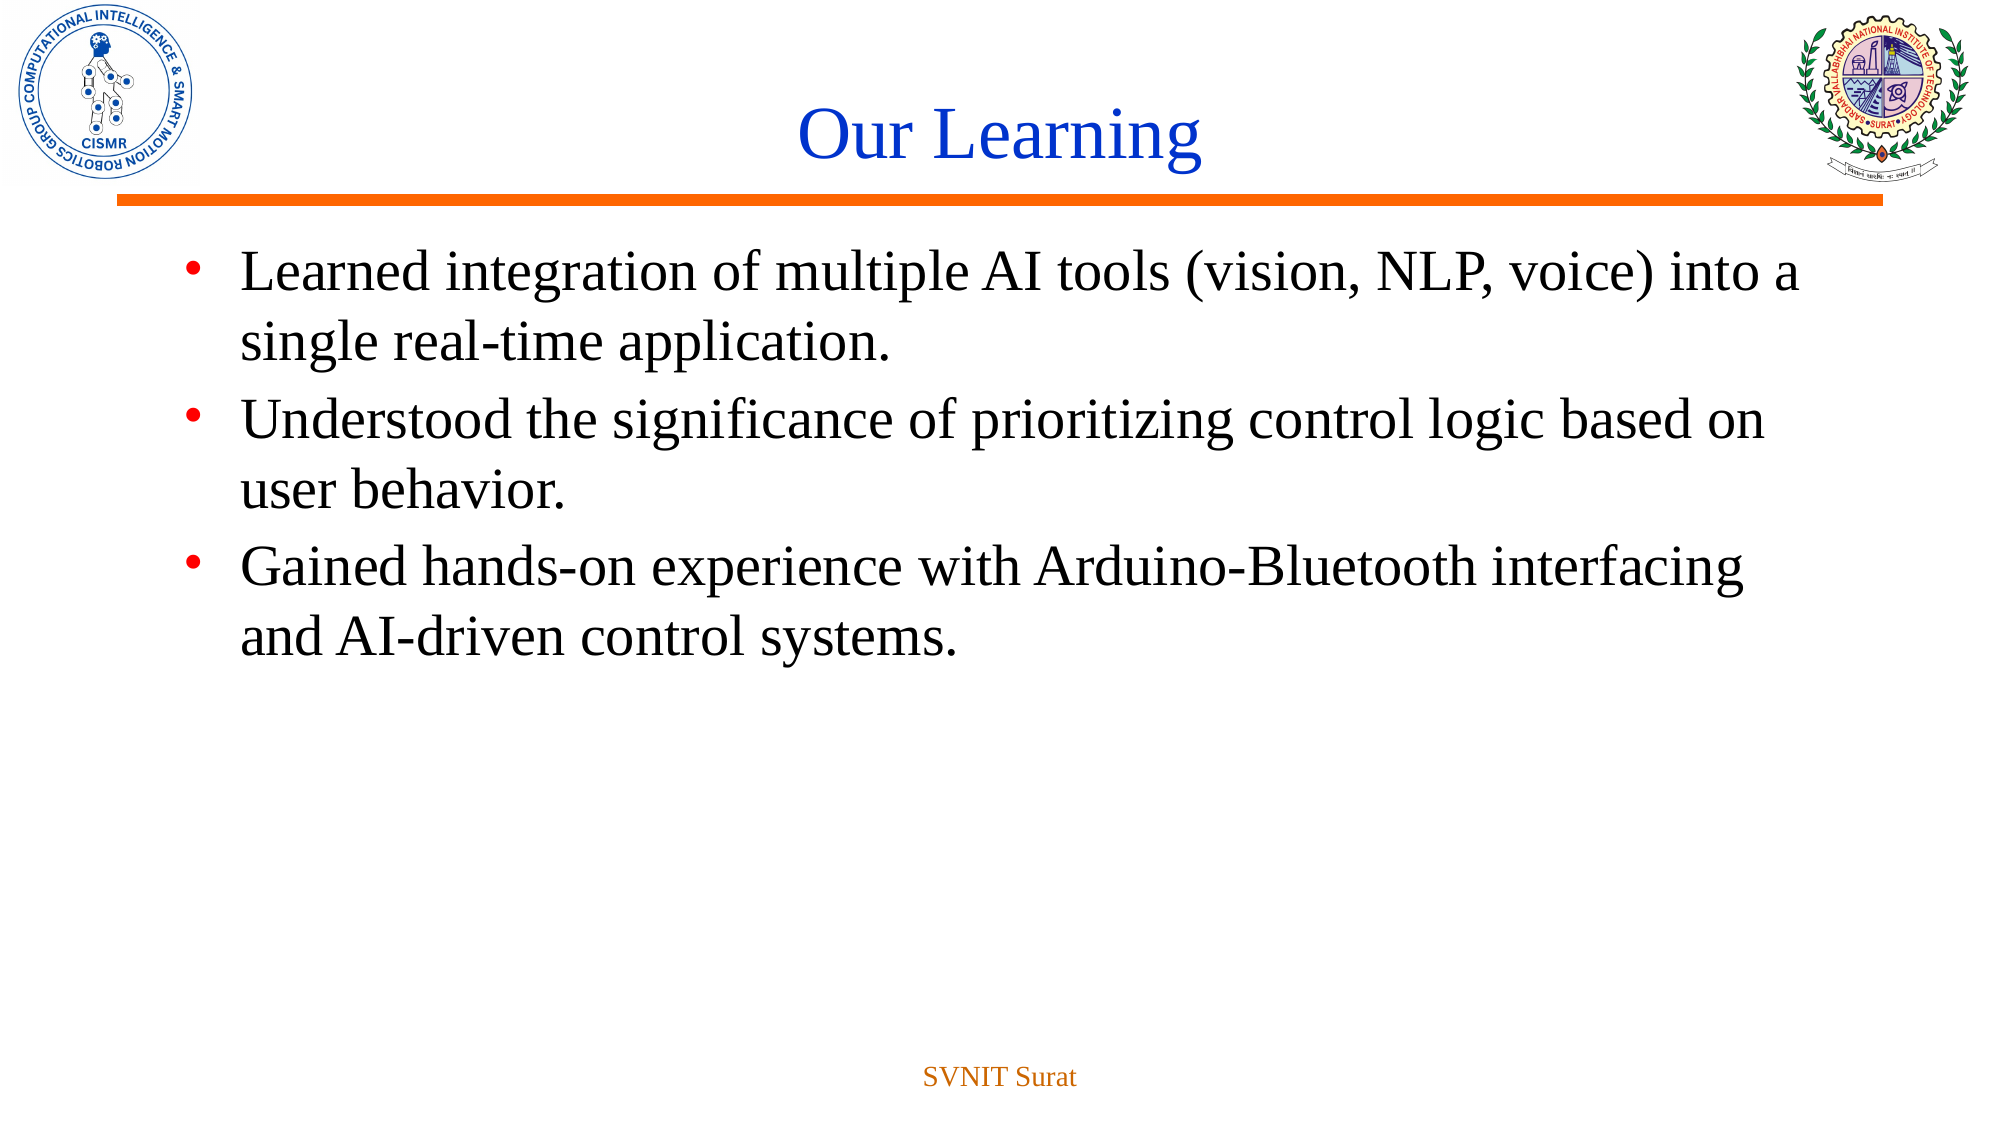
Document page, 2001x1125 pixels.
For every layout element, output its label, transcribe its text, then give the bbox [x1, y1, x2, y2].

picture [1796, 15, 1969, 182]
list Learned integration of multiple AI tools (vision, NLP, voice) into a single real-time application. Understood the significance of prioritizing control logic based on user behavior. Gained hands-on experience with Arduino-Bluetooth interfacing and AI-driven control systems. [150, 224, 1850, 994]
title Our Learning [150, 56, 1850, 200]
picture [2, 0, 200, 186]
text_box SVNIT Surat [683, 1049, 1317, 1125]
